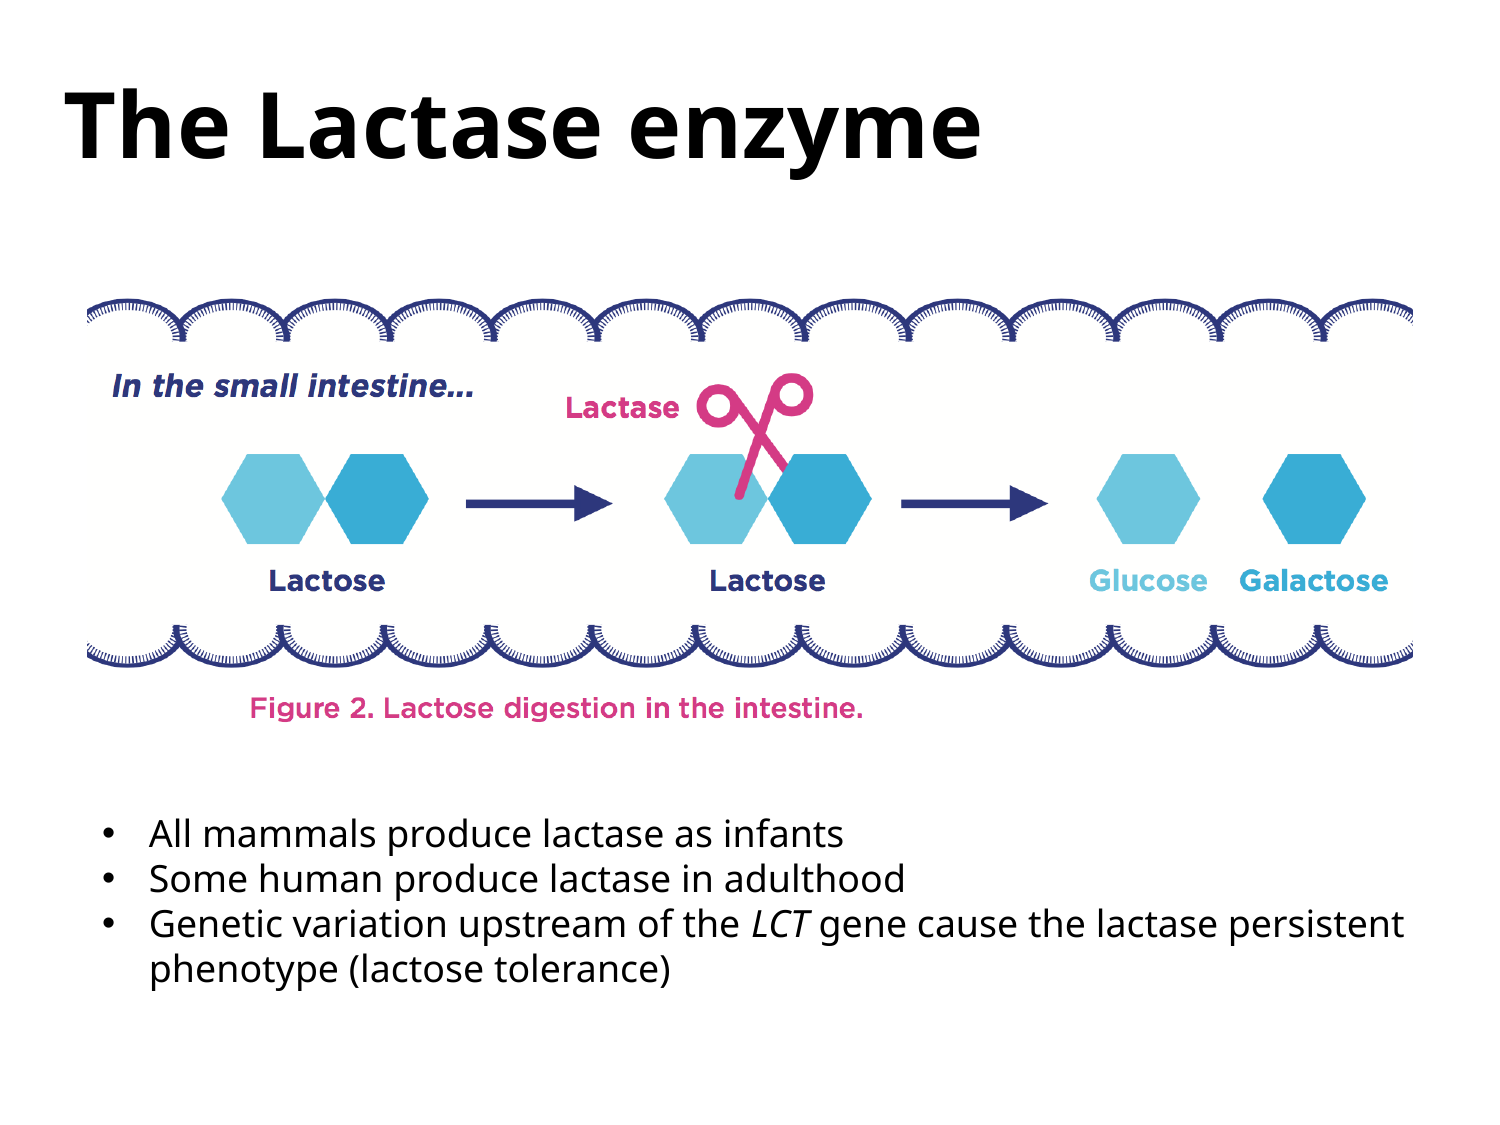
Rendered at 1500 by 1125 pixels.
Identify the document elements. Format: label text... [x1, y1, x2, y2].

picture [86, 266, 1413, 761]
text_box All mammals produce lactase as infants Some human produce lactase in adulthood Genetic variation upstream of the LCT gene cause the lactase persistent phenotype (lactose tolerance) [87, 802, 1424, 1043]
title The Lactase enzyme [49, 59, 1451, 164]
